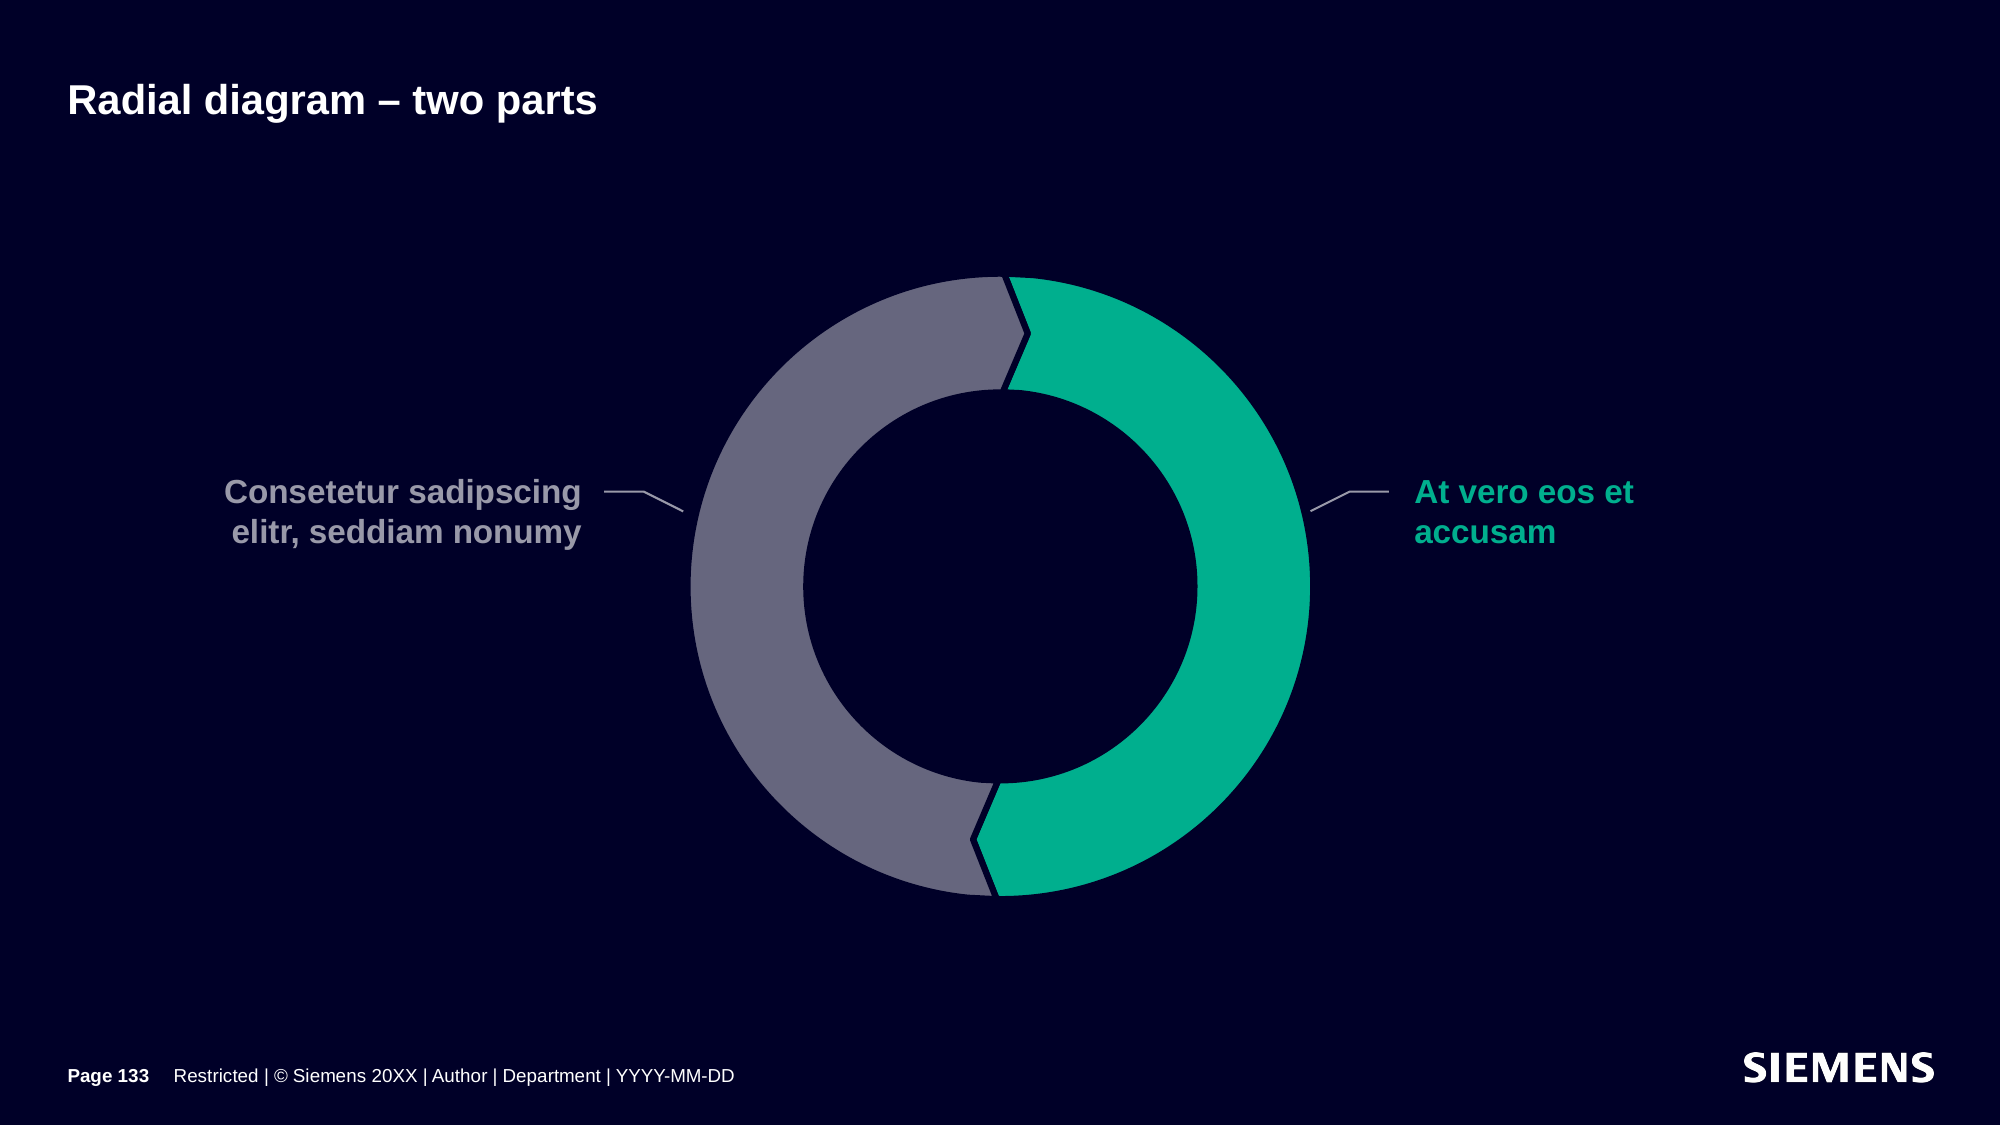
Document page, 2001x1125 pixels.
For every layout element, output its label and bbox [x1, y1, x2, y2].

text_box [1390, 470, 1804, 589]
text_box [192, 470, 684, 589]
title [67, 78, 1686, 173]
picture [1744, 1052, 1934, 1083]
footer [174, 1035, 1686, 1125]
text_box [687, 273, 1389, 900]
slide_number [67, 1035, 174, 1125]
